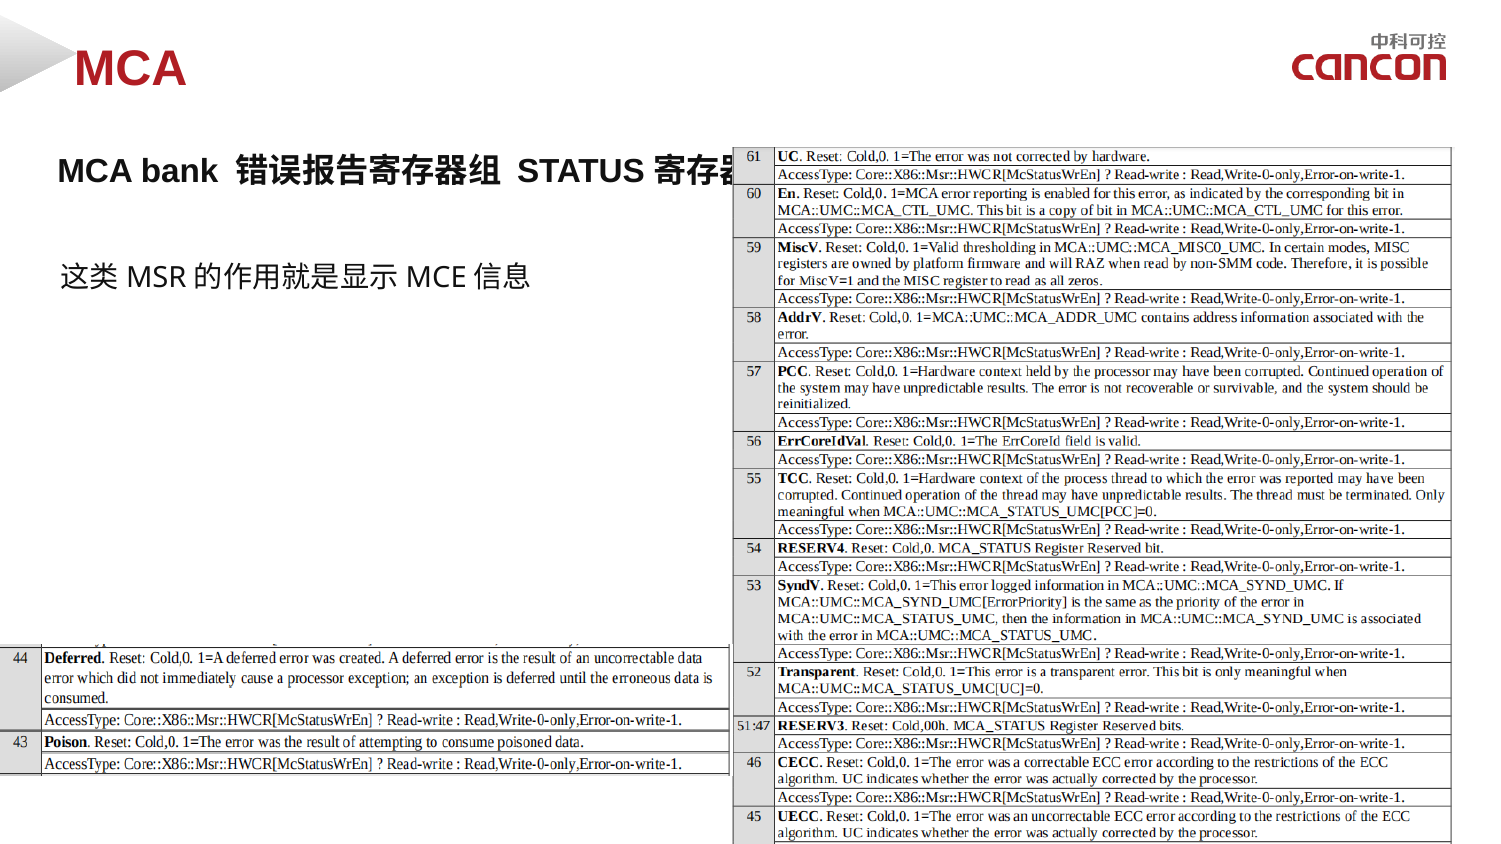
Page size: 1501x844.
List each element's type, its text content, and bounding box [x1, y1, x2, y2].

title [66, 35, 1274, 115]
picture [0, 147, 1455, 844]
text_box MCA [58, 27, 203, 103]
picture [1292, 33, 1446, 80]
list MCA bank 错误报告寄存器组 STATUS寄存器 [45, 148, 732, 644]
text_box 这类MSR的作用就是显示MCE信息 [45, 251, 618, 337]
